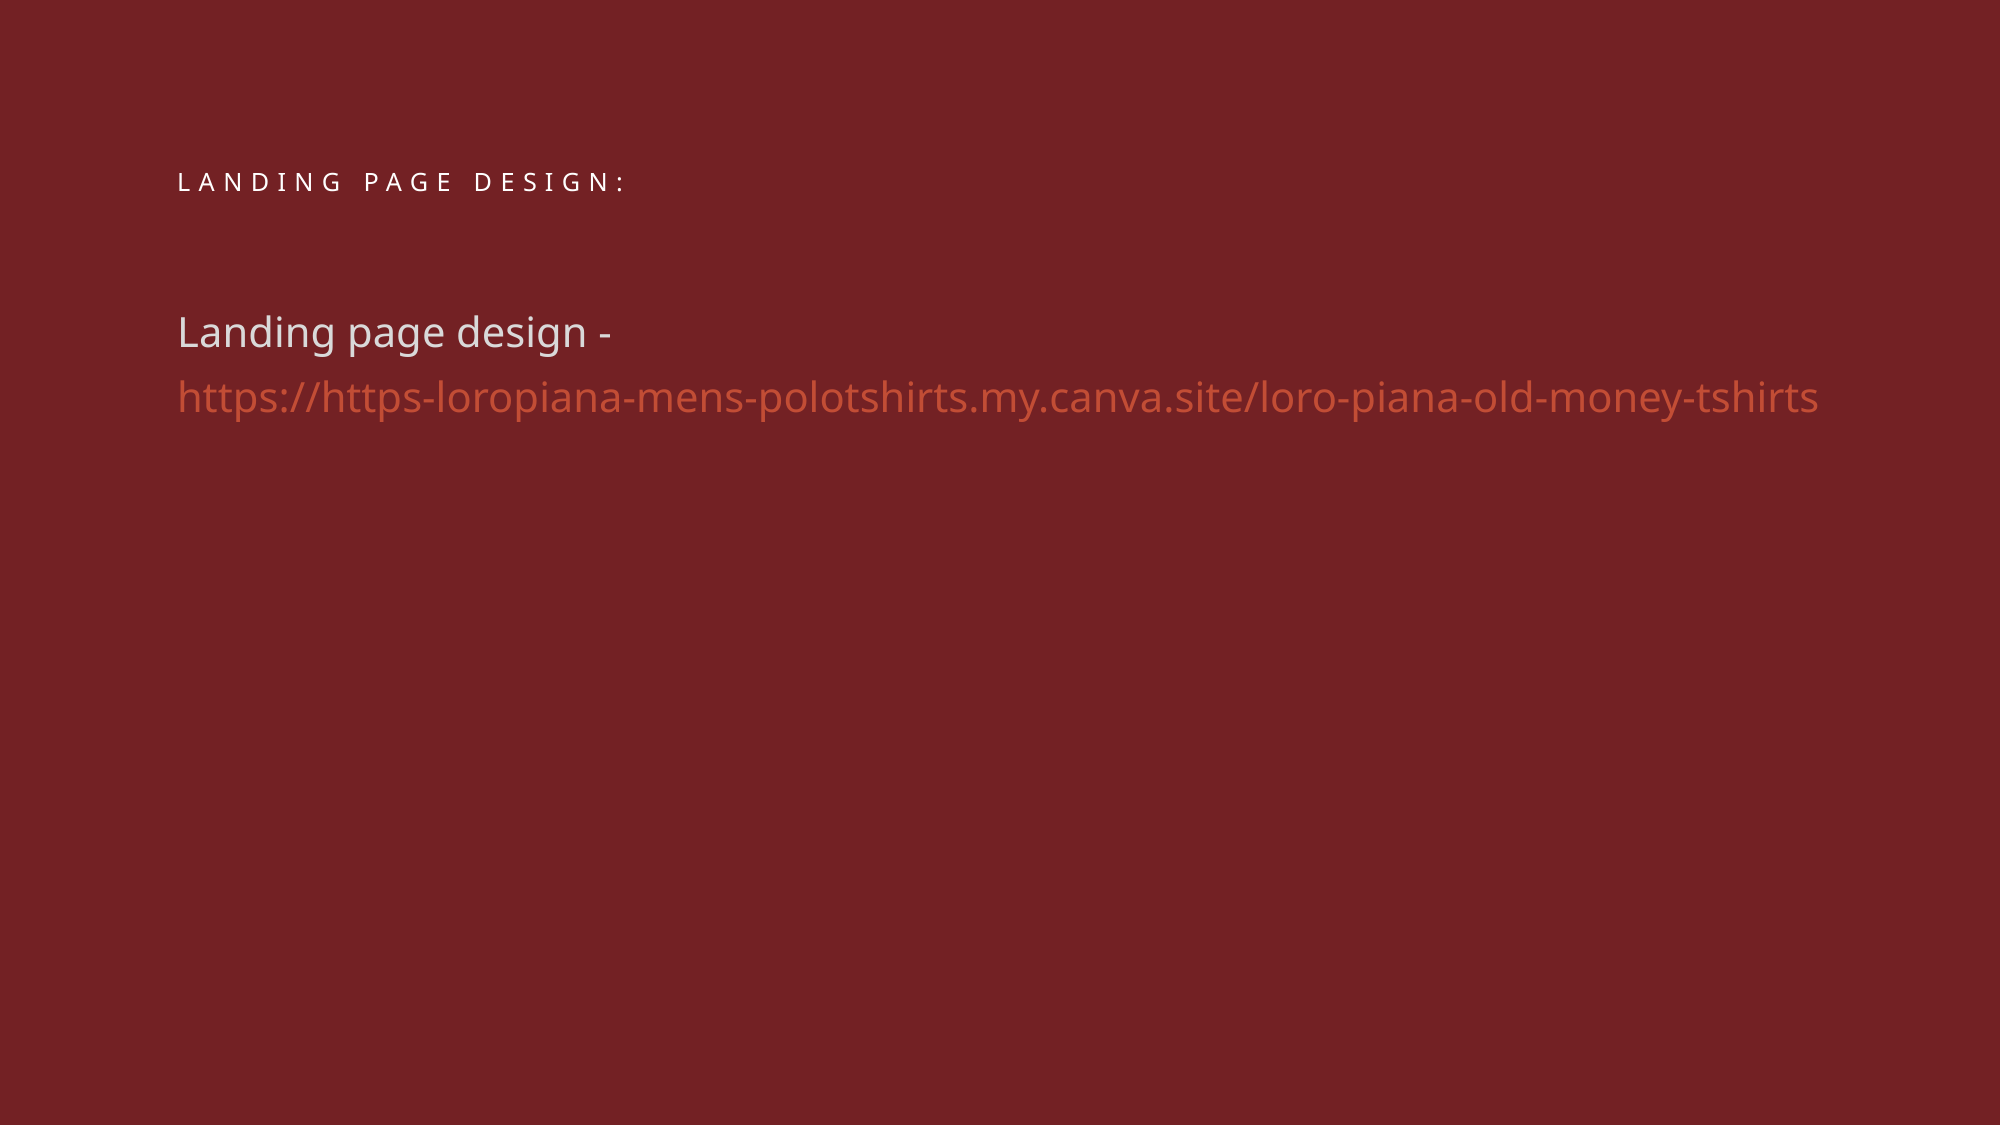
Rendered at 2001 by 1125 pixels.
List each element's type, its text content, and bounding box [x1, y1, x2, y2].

title Landing Page Design: [177, 165, 1822, 274]
list Landing page design - https://https-loropiana-mens-polotshirts.my.canva.site/loro-piana-old-money-tshirts [177, 293, 1822, 947]
